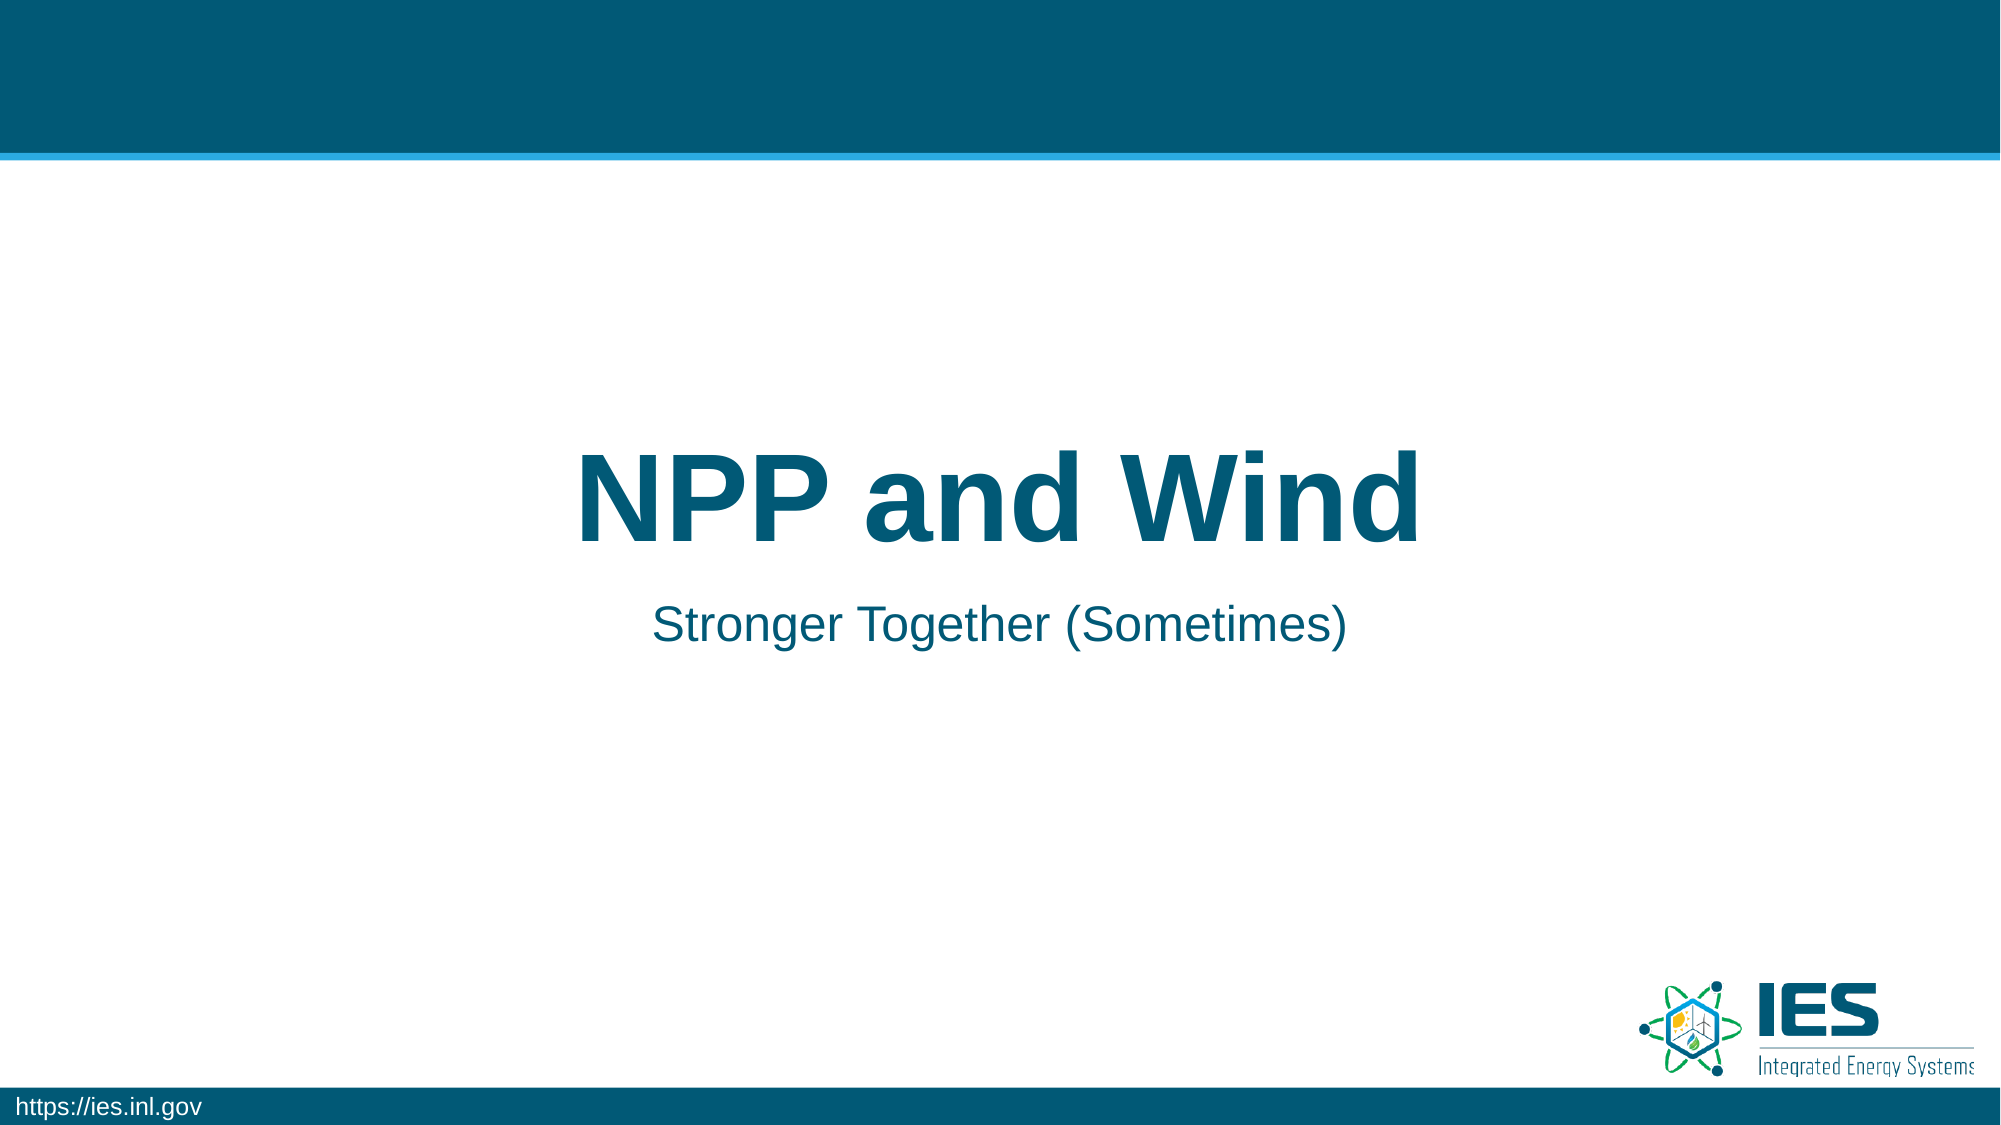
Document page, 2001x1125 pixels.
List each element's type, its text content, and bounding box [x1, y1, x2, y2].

title NPP and Wind [249, 184, 1750, 576]
subtitle Stronger Together (Sometimes) [249, 590, 1750, 863]
